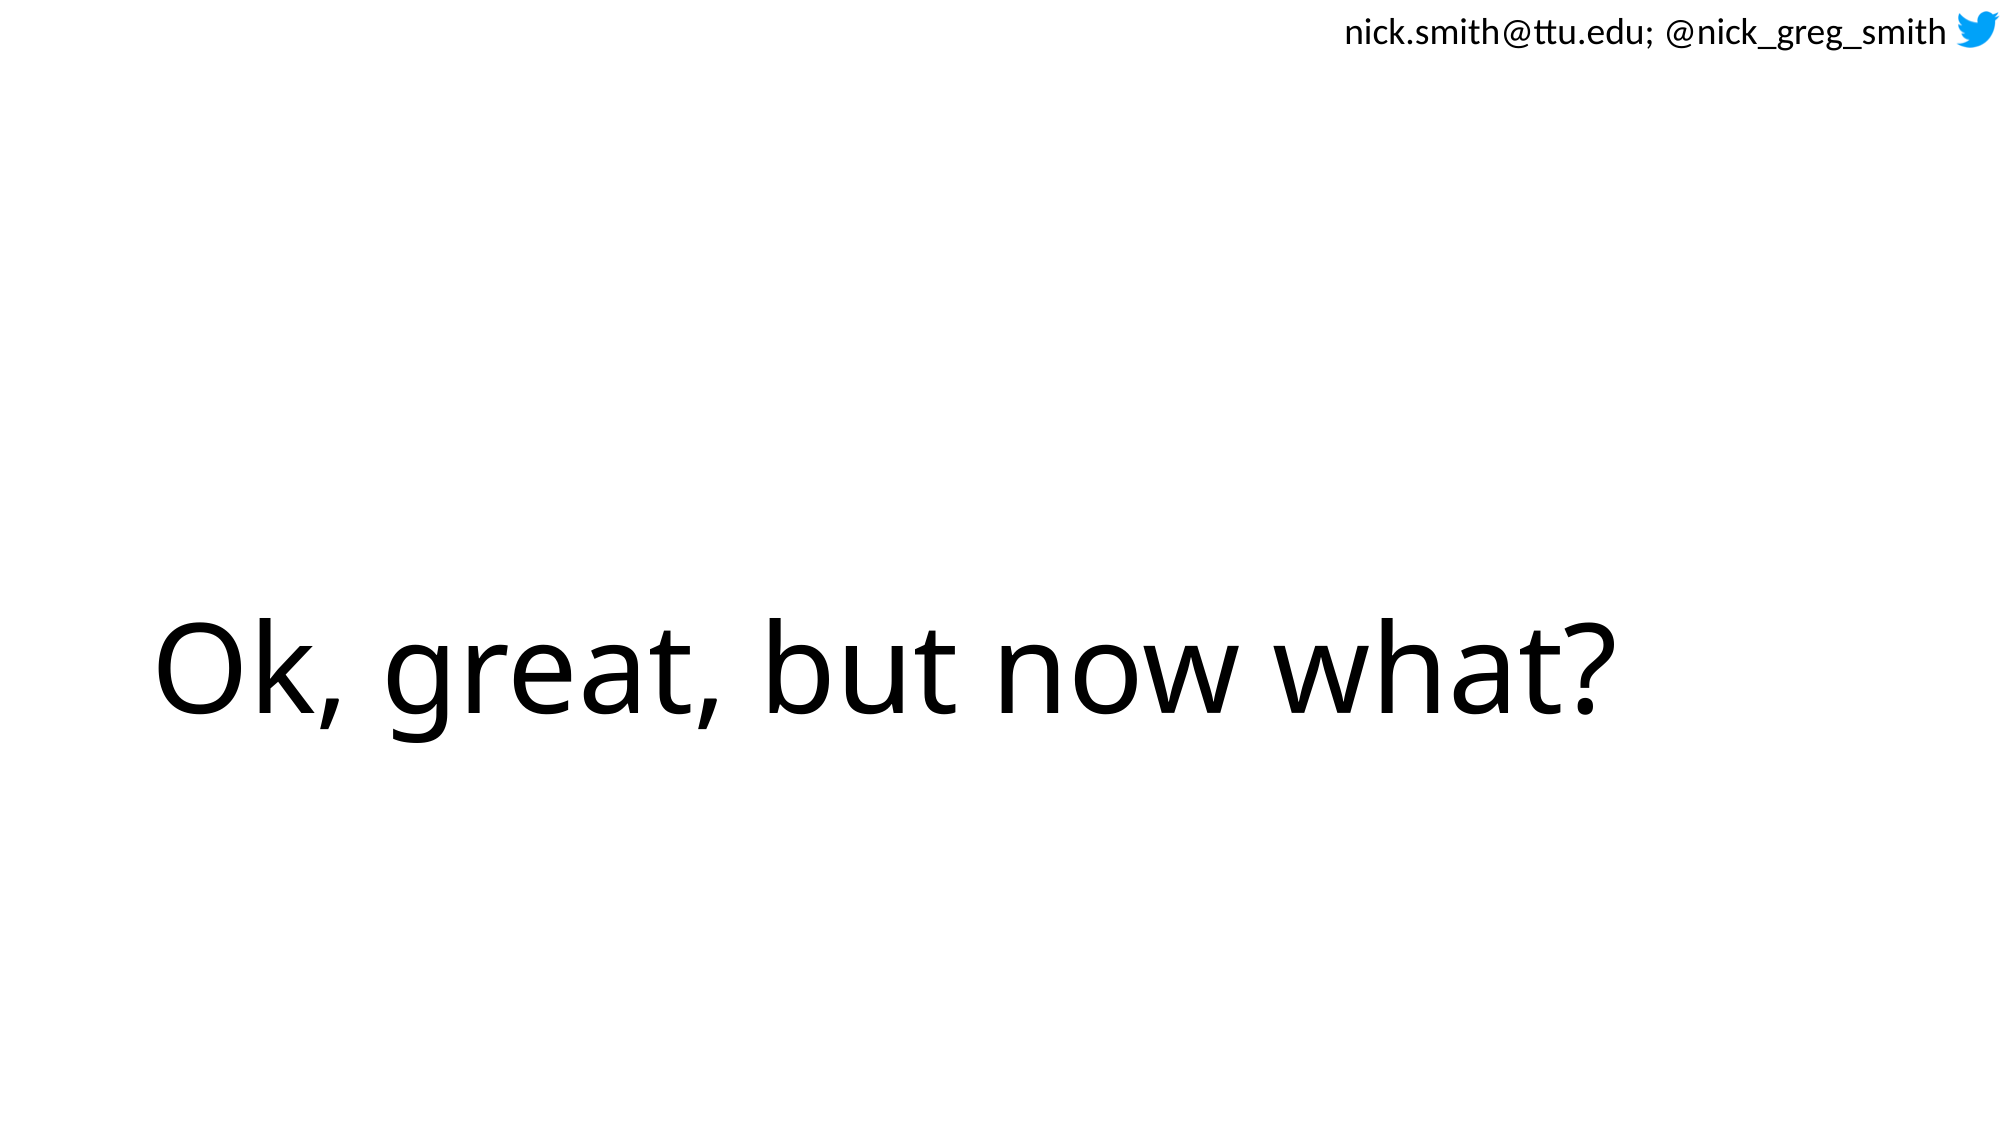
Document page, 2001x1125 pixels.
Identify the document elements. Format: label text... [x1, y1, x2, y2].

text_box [1325, 0, 2000, 60]
title Ok, great, but now what? [136, 280, 1862, 749]
